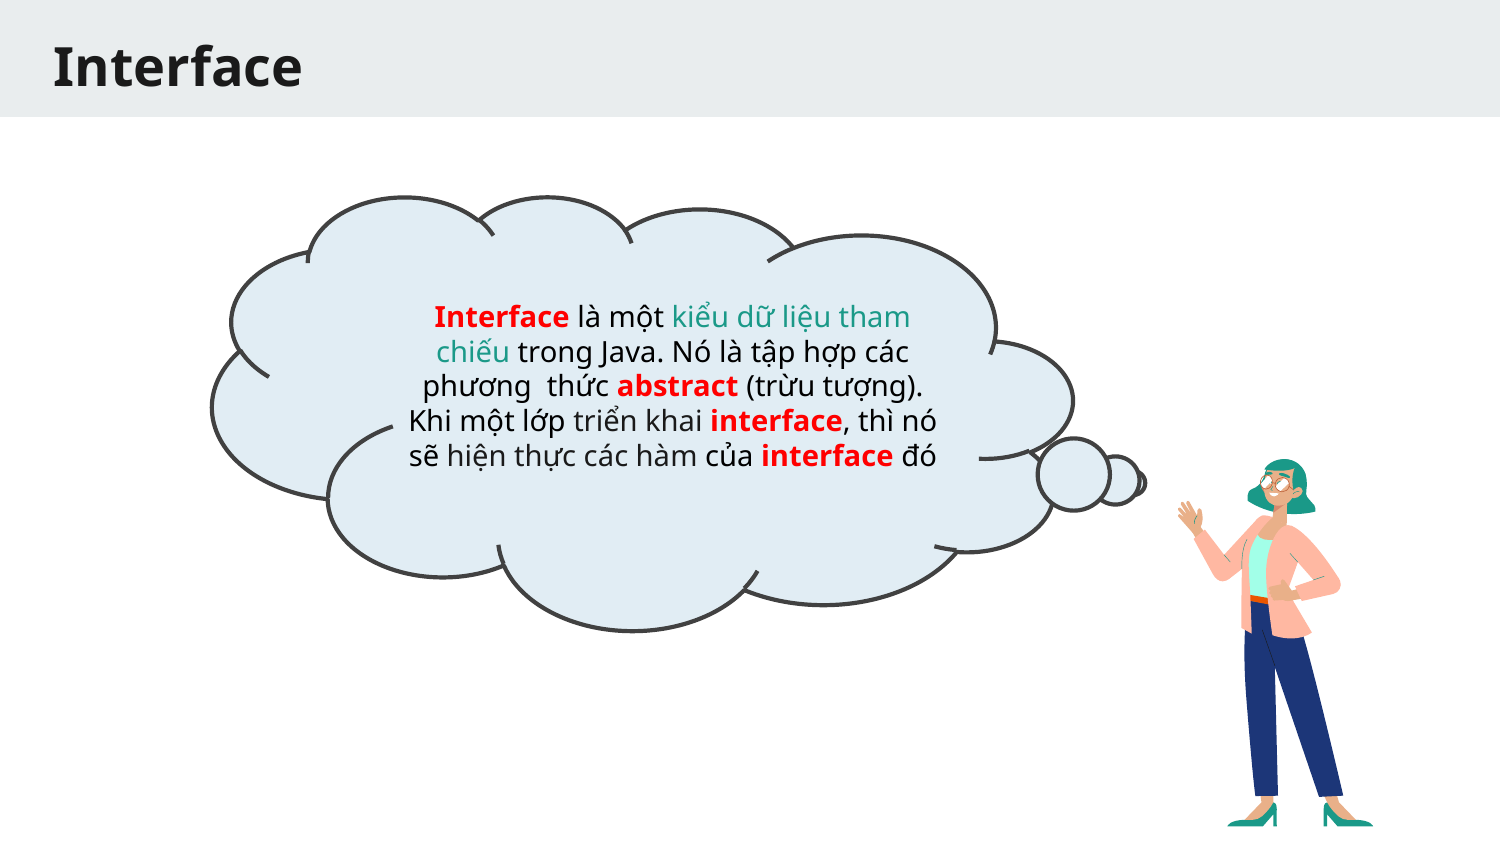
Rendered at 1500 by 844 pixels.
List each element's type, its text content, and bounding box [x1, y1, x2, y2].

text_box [1177, 458, 1374, 827]
text_box Interface là một kiểu dữ liệu tham chiếu trong Java. Nó là tập hợp các phương thức abstract (trừu tượng). Khi một lớp triển khai interface, thì nó sẽ hiện thực các hàm của interface đó [209, 195, 1148, 634]
title Interface [38, 17, 1467, 106]
